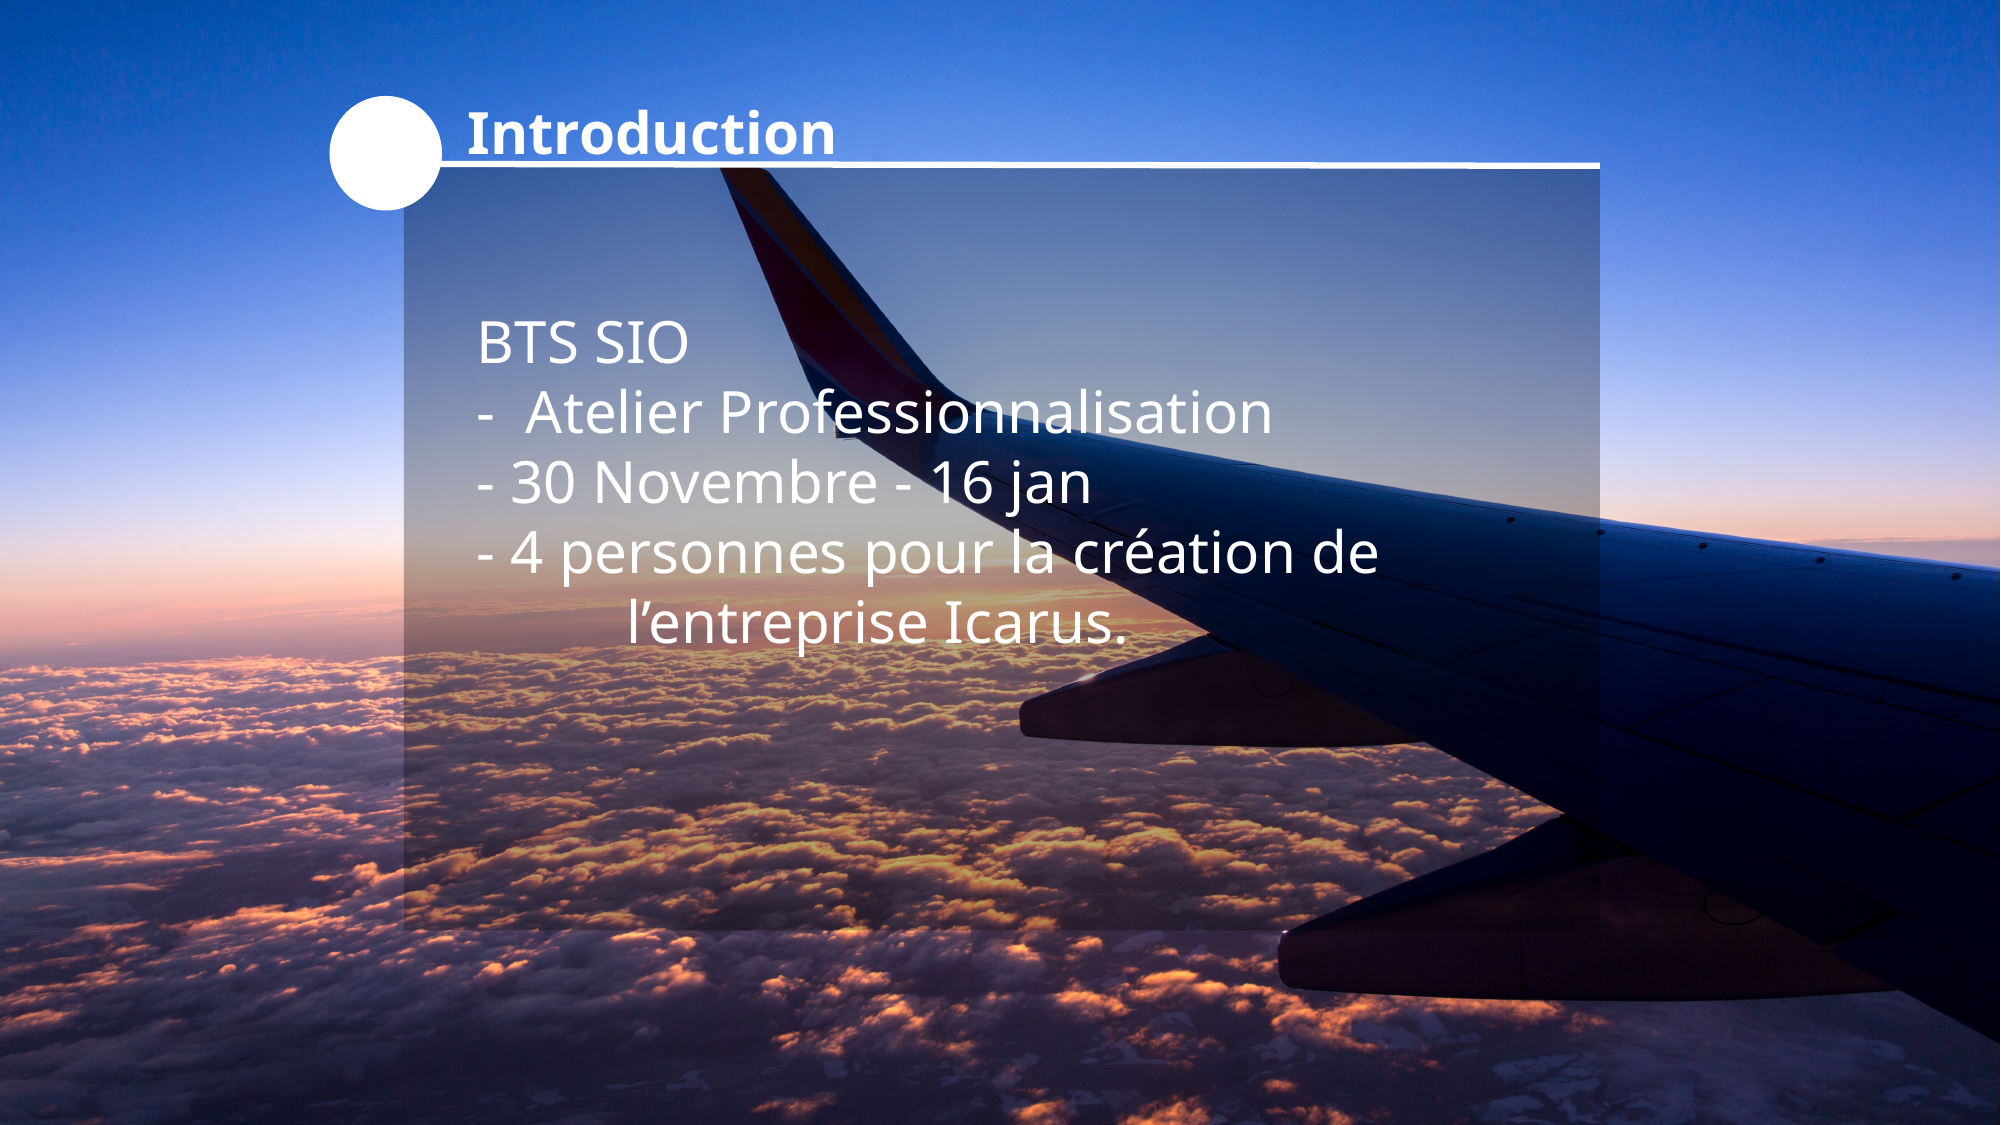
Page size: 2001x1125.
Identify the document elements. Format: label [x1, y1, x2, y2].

list [0, 0, 2000, 1125]
